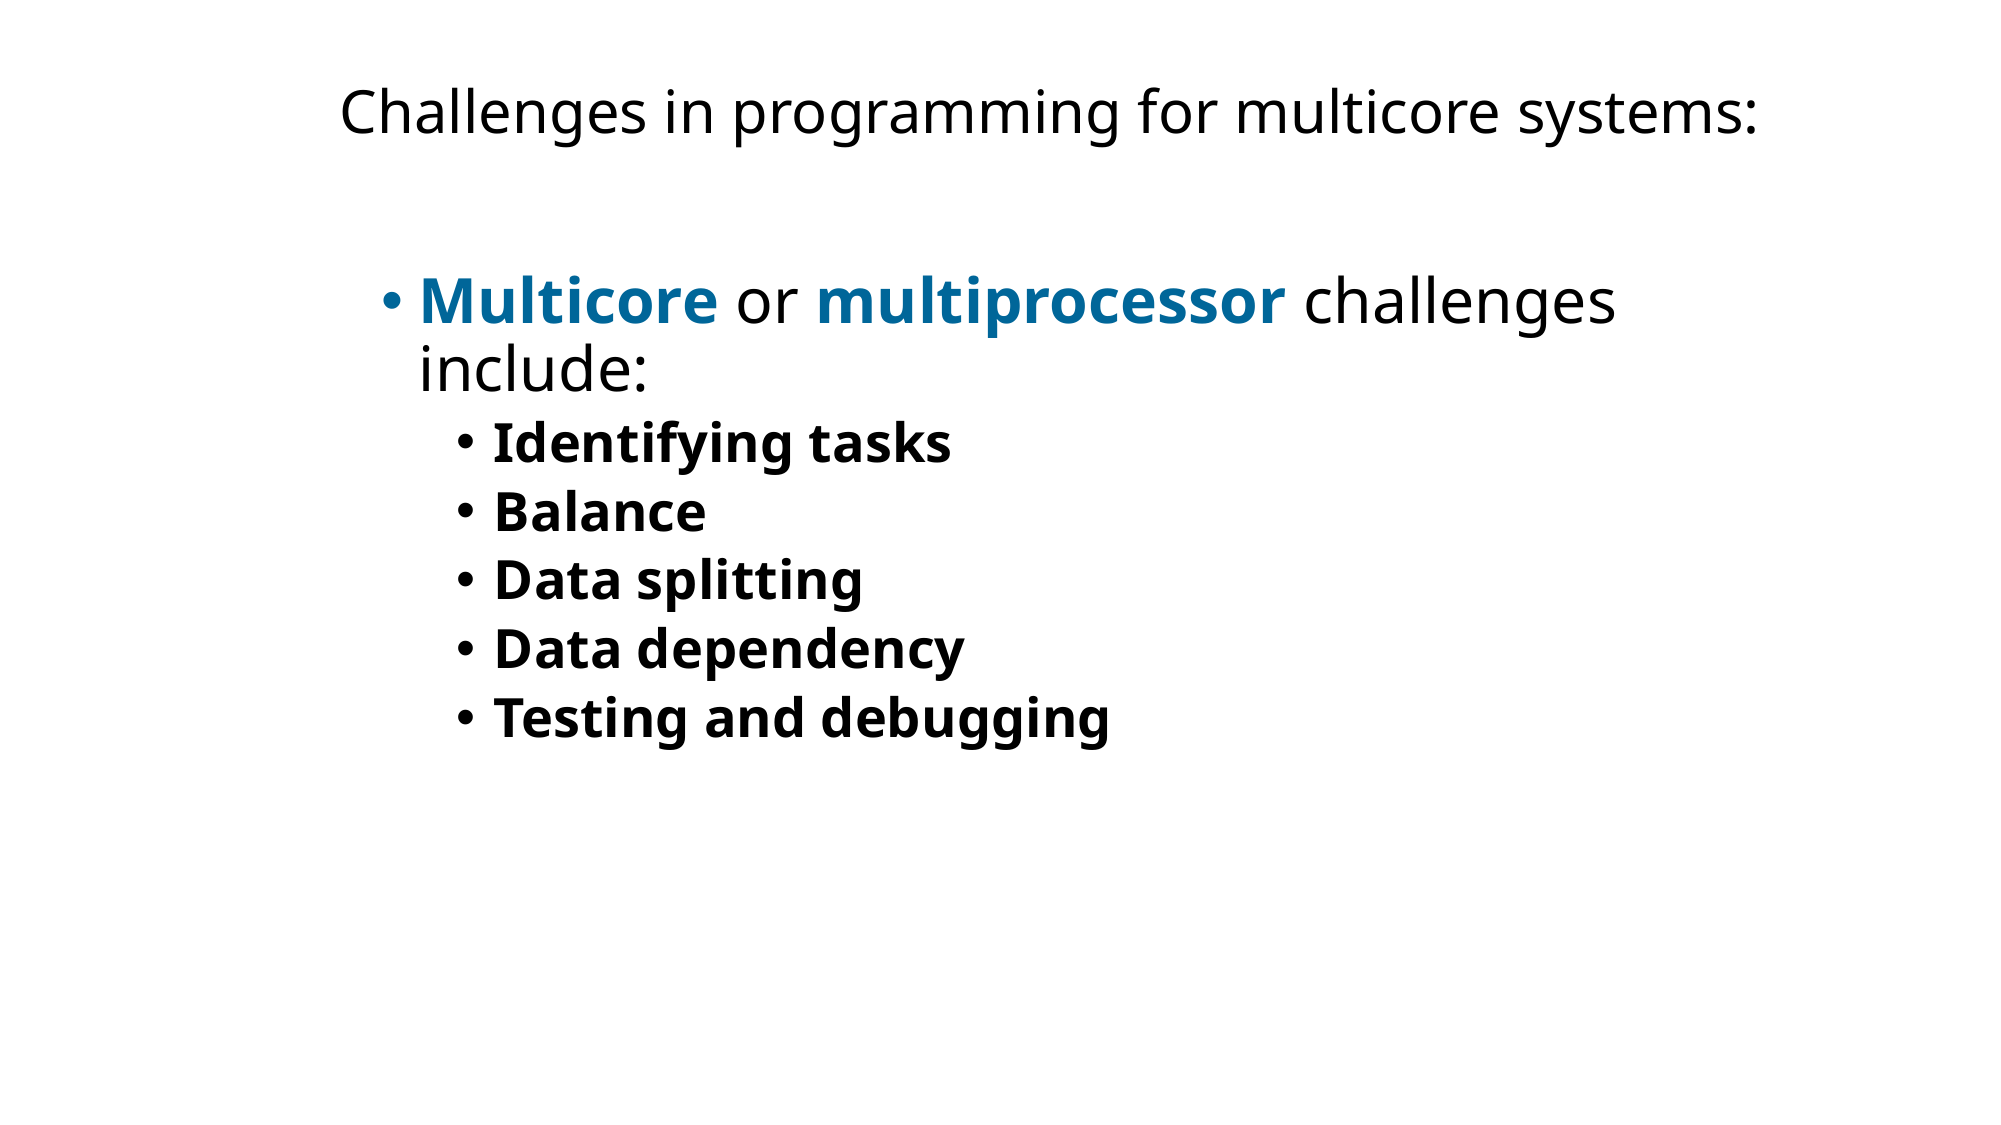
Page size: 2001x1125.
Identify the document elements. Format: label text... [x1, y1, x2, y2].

list Multicore or multiprocessor challenges include: Identifying tasks Balance Data splitting Data dependency Testing and debugging [366, 262, 1700, 765]
title Challenges in programming for multicore systems: [324, 45, 1800, 184]
